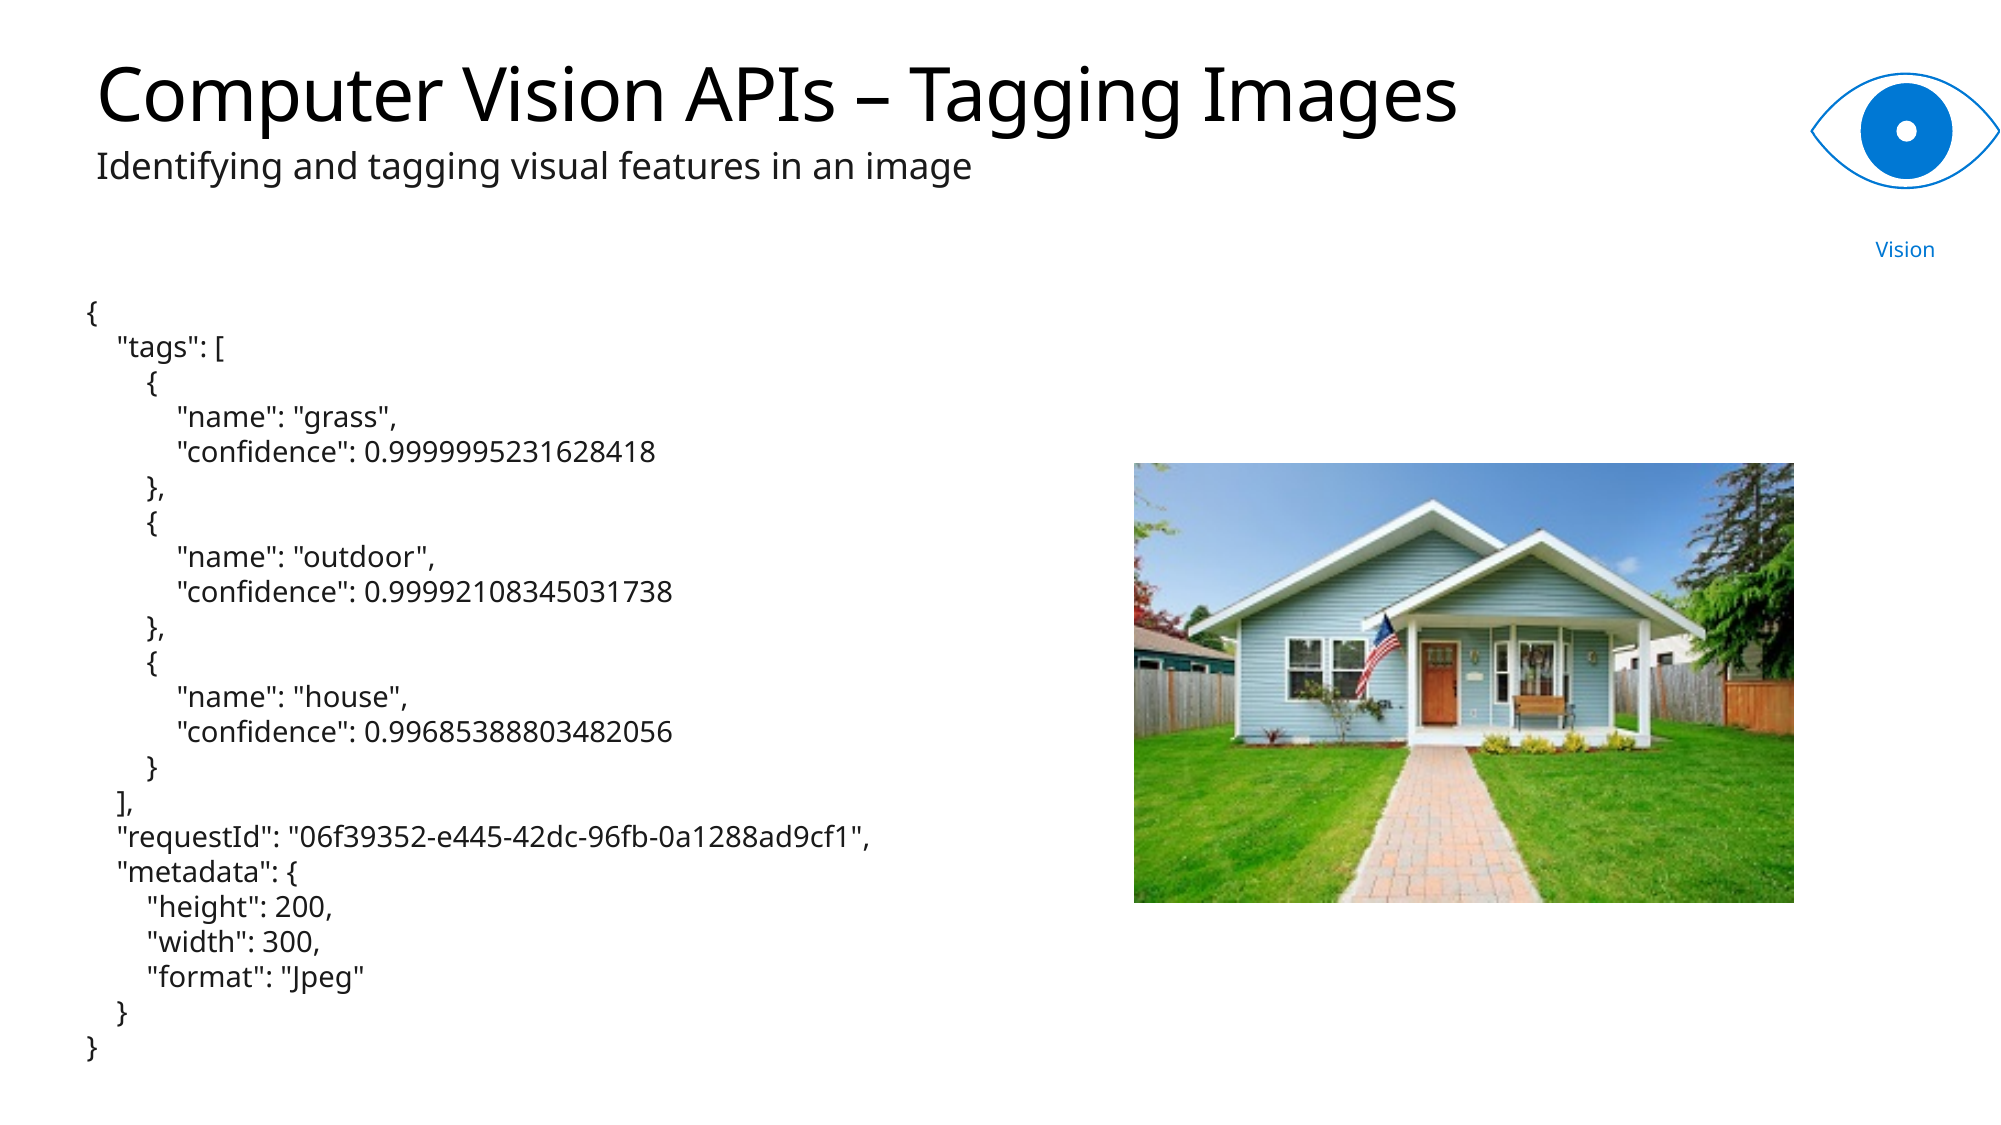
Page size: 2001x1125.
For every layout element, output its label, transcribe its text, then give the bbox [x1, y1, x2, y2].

title Computer Vision APIs – Tagging Images [96, 45, 1904, 137]
text_box { "tags": [ { "name": "grass", "confidence": 0.9999995231628418 }, { "name": "outdoor", "confidence": 0.99992108345031738 }, { "name": "house", "confidence": 0.99685388803482056 } ], "requestId": "06f39352-e445-42dc-96fb-0a1288ad9cf1", "metadata": { "height": 200, "width": 300, "format": "Jpeg" } } [71, 286, 1072, 1071]
picture [1134, 462, 1794, 903]
text_box Identifying and tagging visual features in an image [96, 142, 1389, 187]
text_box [1810, 74, 2000, 328]
